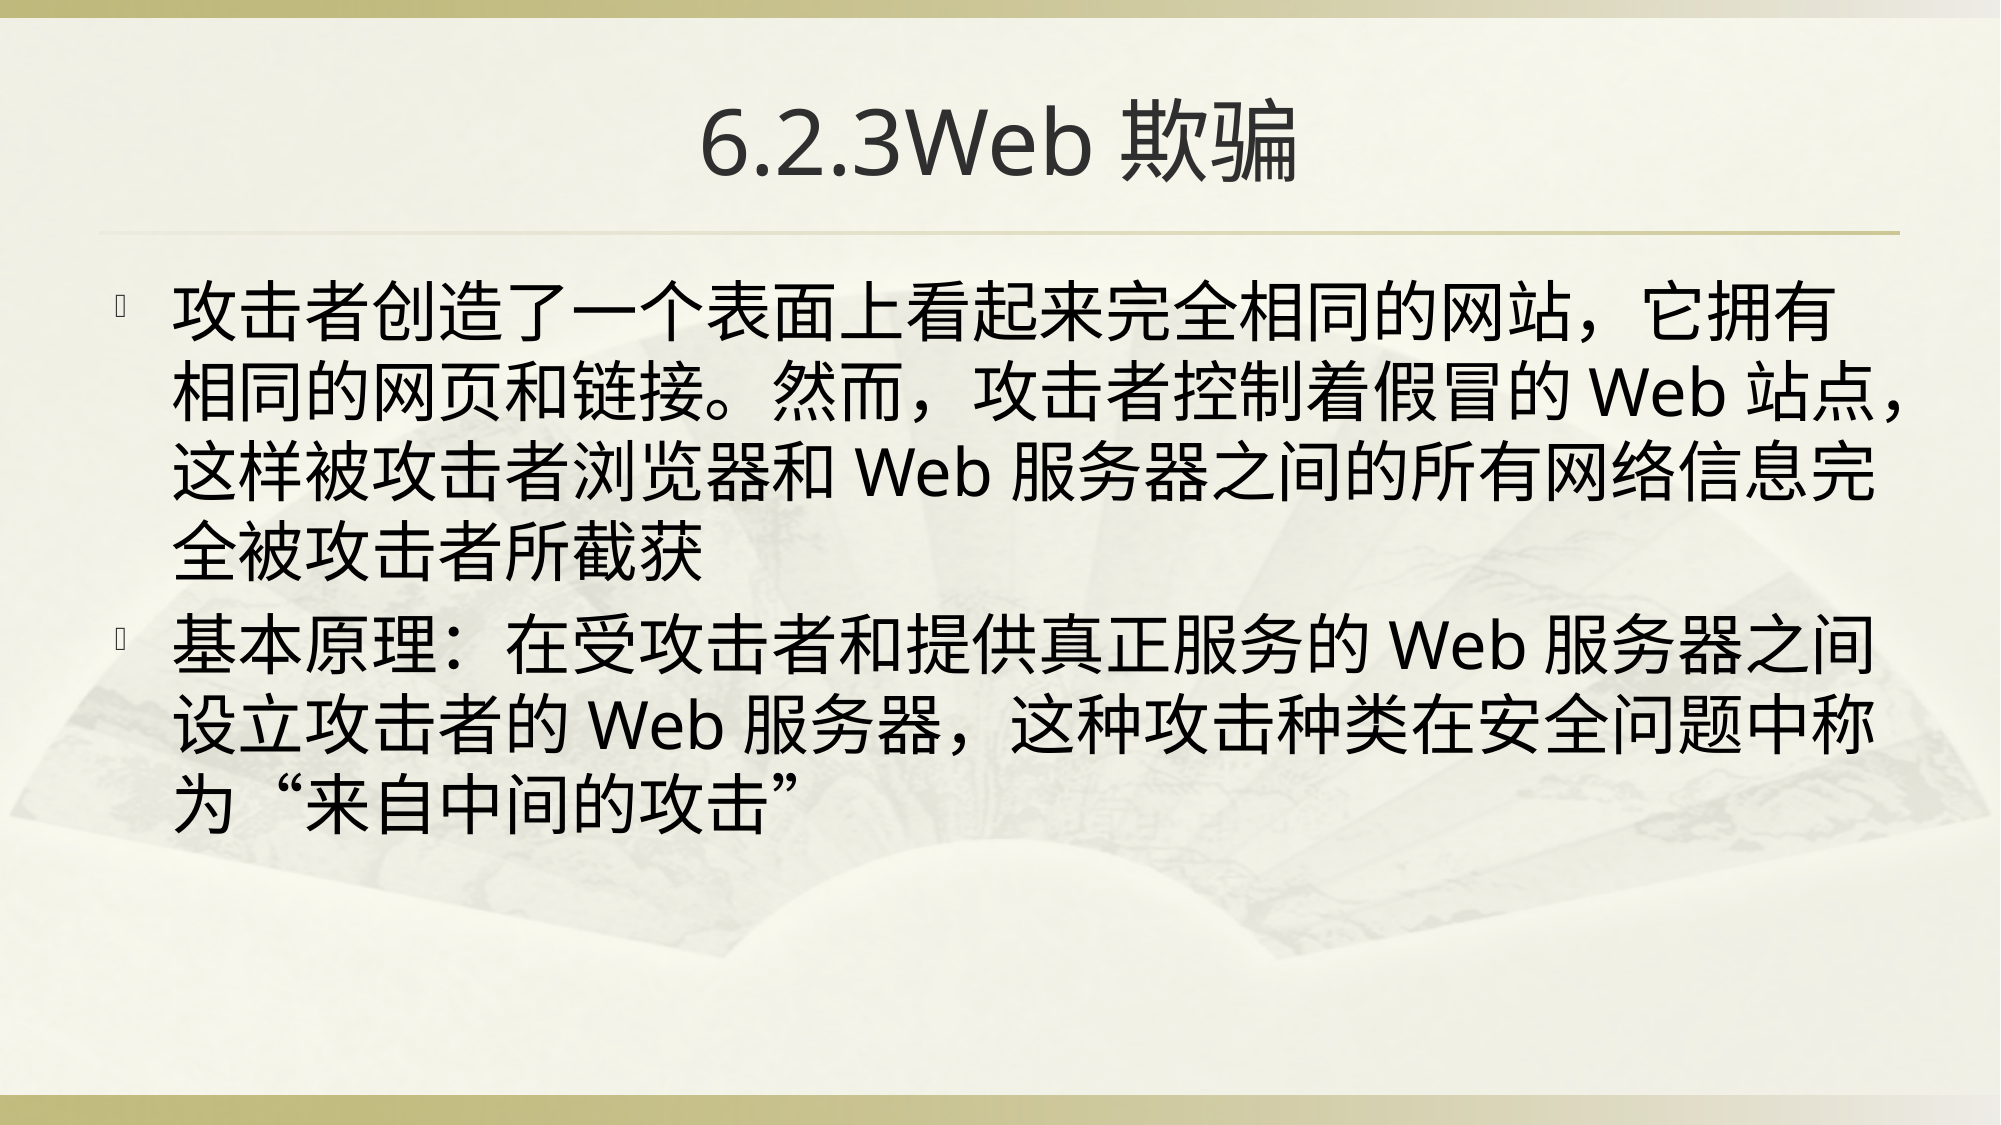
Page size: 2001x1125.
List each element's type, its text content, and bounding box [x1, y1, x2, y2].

list 攻击者创造了一个表面上看起来完全相同的网站，它拥有相同的网页和链接。然而，攻击者控制着假冒的Web站点，这样被攻击者浏览器和Web服务器之间的所有网络信息完全被攻击者所截获 基本原理：在受攻击者和提供真正服务的Web服务器之间设立攻击者的Web服务器，这种攻击种类在安全问题中称为“来自中间的攻击” [99, 262, 1900, 1032]
title 6.2.3Web欺骗 [99, 45, 1900, 233]
